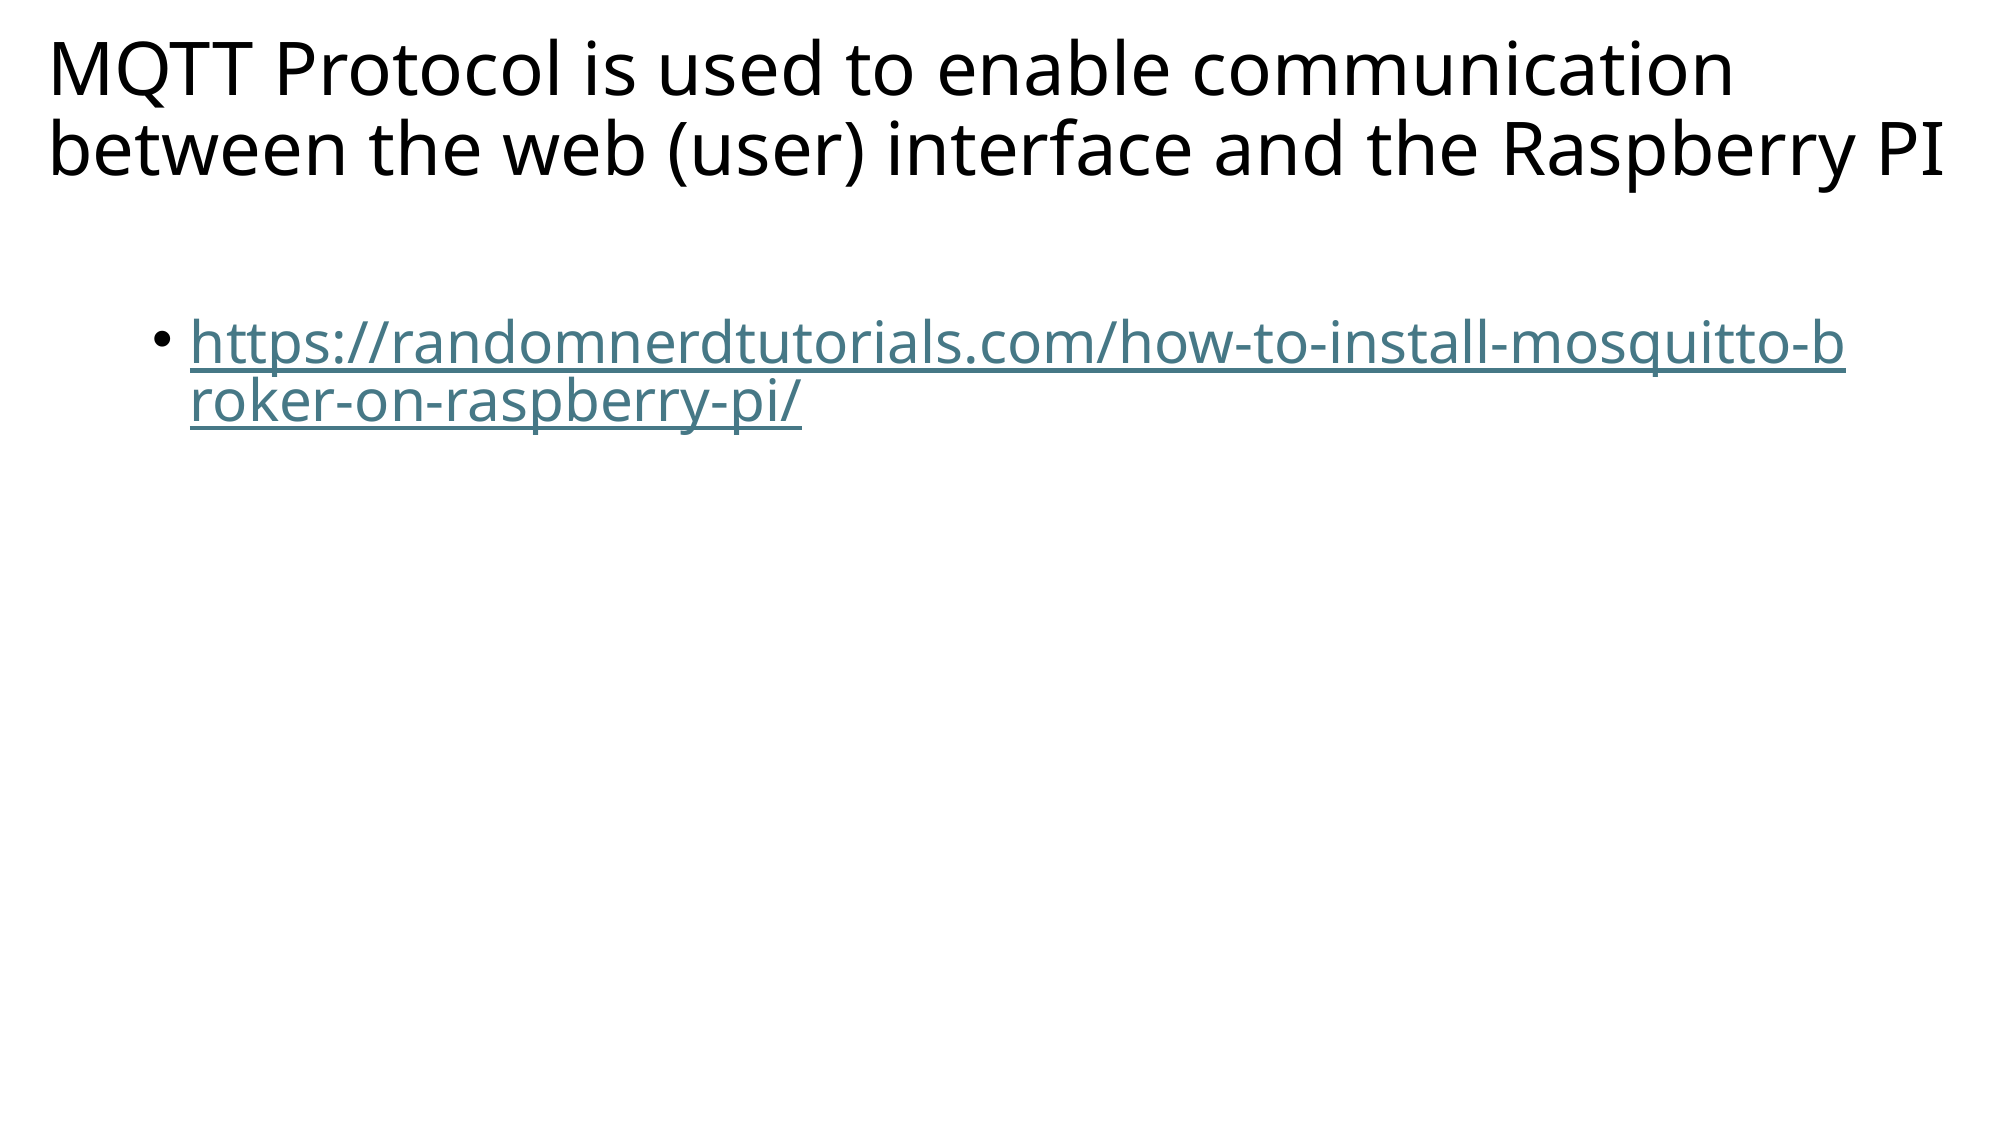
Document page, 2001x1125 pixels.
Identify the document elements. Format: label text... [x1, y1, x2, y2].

list https://randomnerdtutorials.com/how-to-install-mosquitto-broker-on-raspberry-pi/ [137, 299, 1863, 1014]
title MQTT Protocol is used to enable communication between the web (user) interface and the Raspberry PI [32, 12, 1965, 211]
